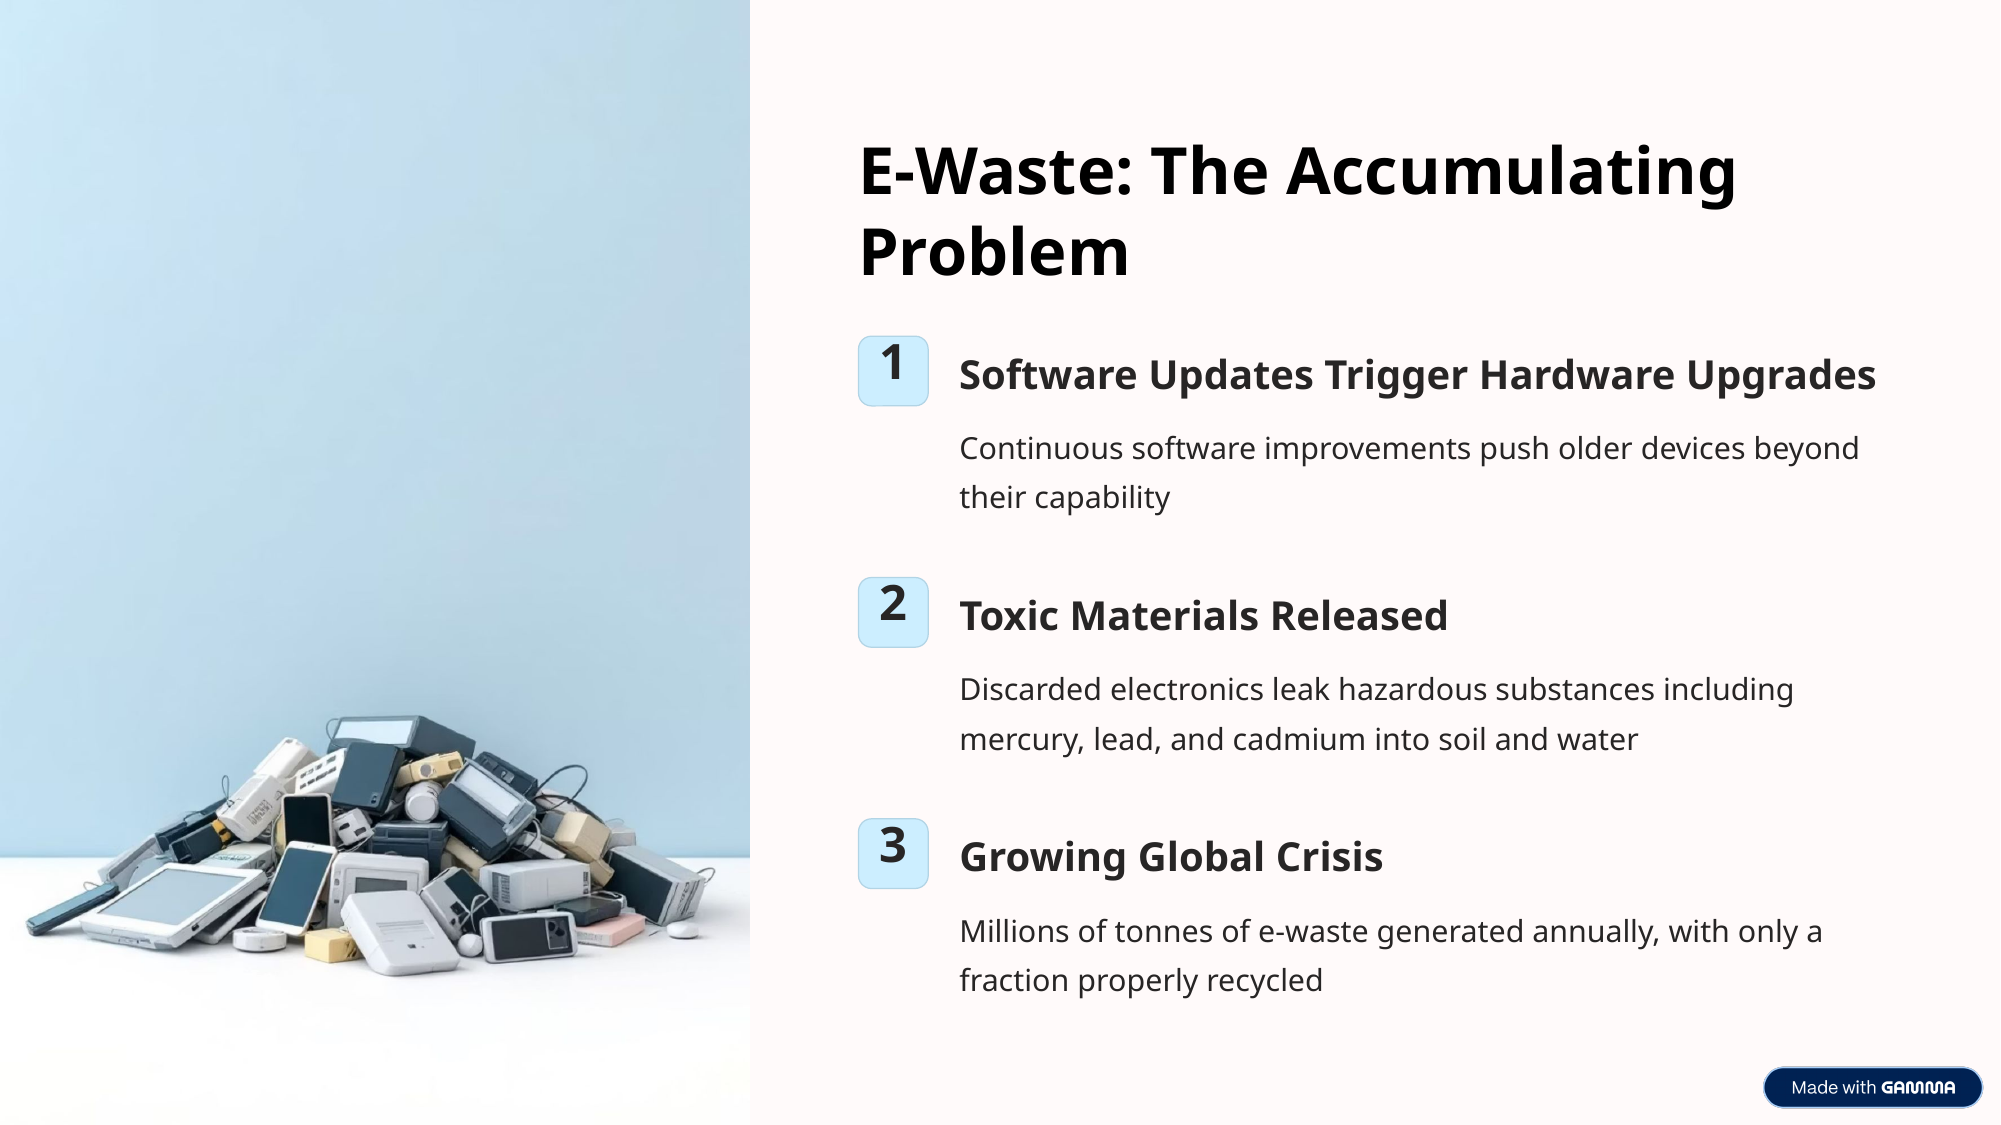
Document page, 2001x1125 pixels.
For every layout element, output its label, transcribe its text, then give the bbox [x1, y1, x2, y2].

text_box Continuous software improvements push older devices beyond their capability [959, 416, 1892, 516]
text_box Toxic Materials Released [959, 588, 1422, 639]
text_box Software Updates Trigger Hardware Upgrades [959, 346, 1806, 398]
text_box [858, 577, 929, 648]
text_box 3 [868, 823, 918, 885]
text_box [858, 818, 929, 889]
picture [1755, 1059, 1991, 1116]
text_box Millions of tonnes of e-waste generated annually, with only a fraction properly recycled [959, 898, 1892, 999]
text_box [858, 336, 929, 406]
text_box E-Waste: The Accumulating Problem [858, 126, 1892, 290]
text_box 1 [868, 340, 918, 402]
text_box Discarded electronics leak hazardous substances including mercury, lead, and cadmium into soil and water [959, 657, 1892, 757]
picture [0, 0, 750, 1125]
text_box Growing Global Crisis [959, 829, 1367, 881]
text_box 2 [868, 581, 918, 643]
